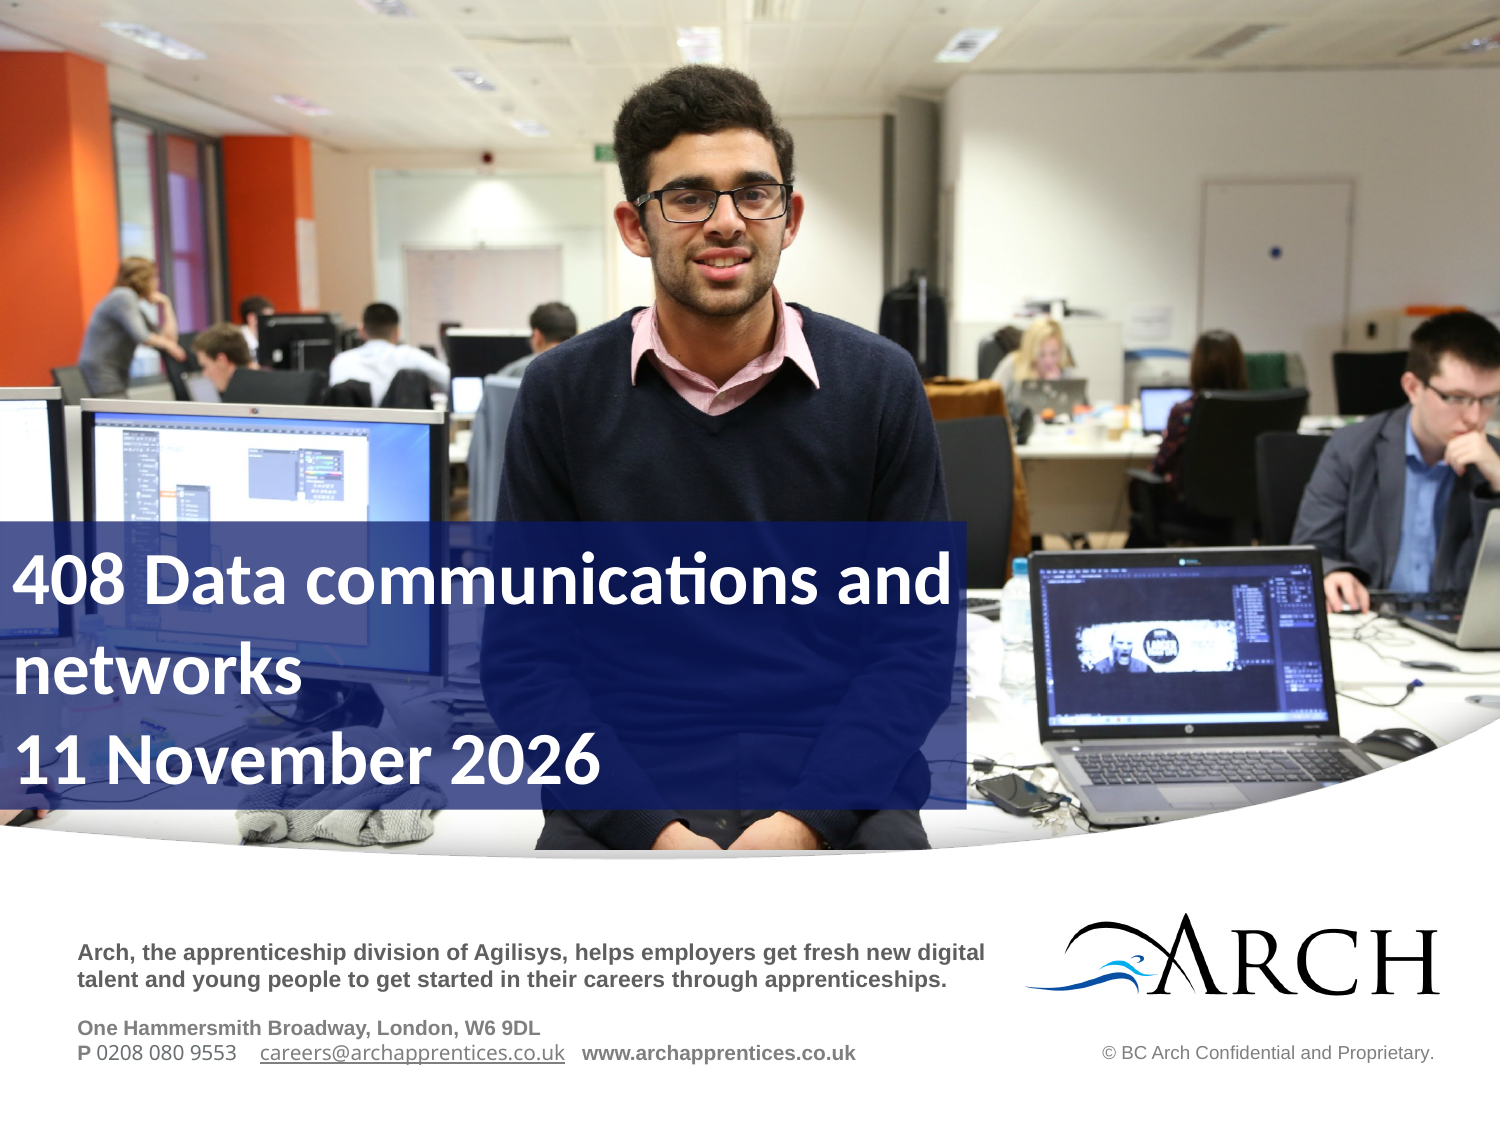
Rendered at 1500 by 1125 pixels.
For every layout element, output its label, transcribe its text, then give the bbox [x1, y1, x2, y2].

title 408 Data communications and networks 07 July 2016 [0, 521, 1146, 808]
picture [0, 0, 1500, 1063]
